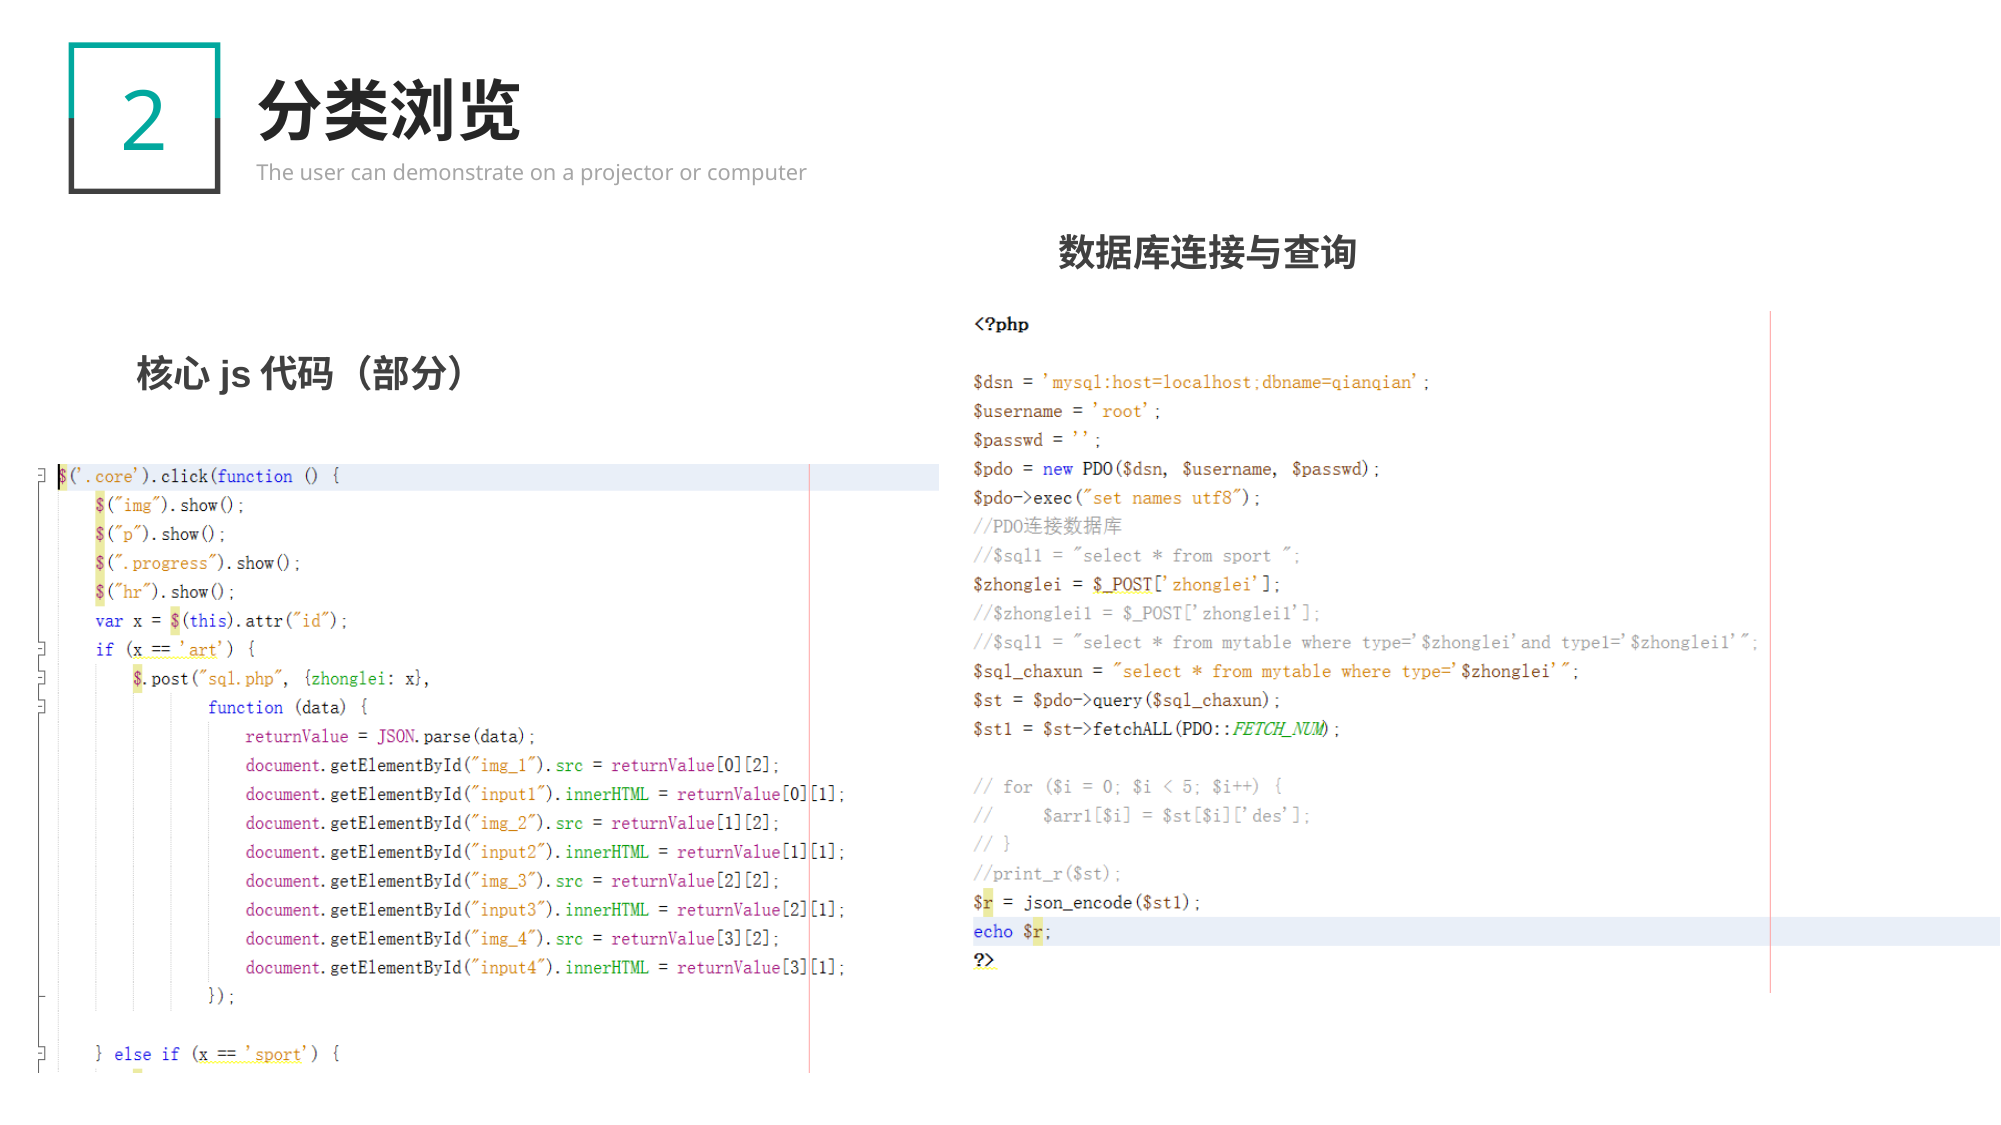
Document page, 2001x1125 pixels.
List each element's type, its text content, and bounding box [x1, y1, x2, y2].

text_box [68, 41, 221, 60]
text_box 核心js代码（部分） [121, 333, 528, 403]
picture [38, 311, 2000, 1074]
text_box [241, 60, 941, 193]
text_box 2 [68, 60, 221, 175]
text_box [68, 175, 221, 195]
text_box 数据库连接与查询 [1043, 212, 1629, 282]
